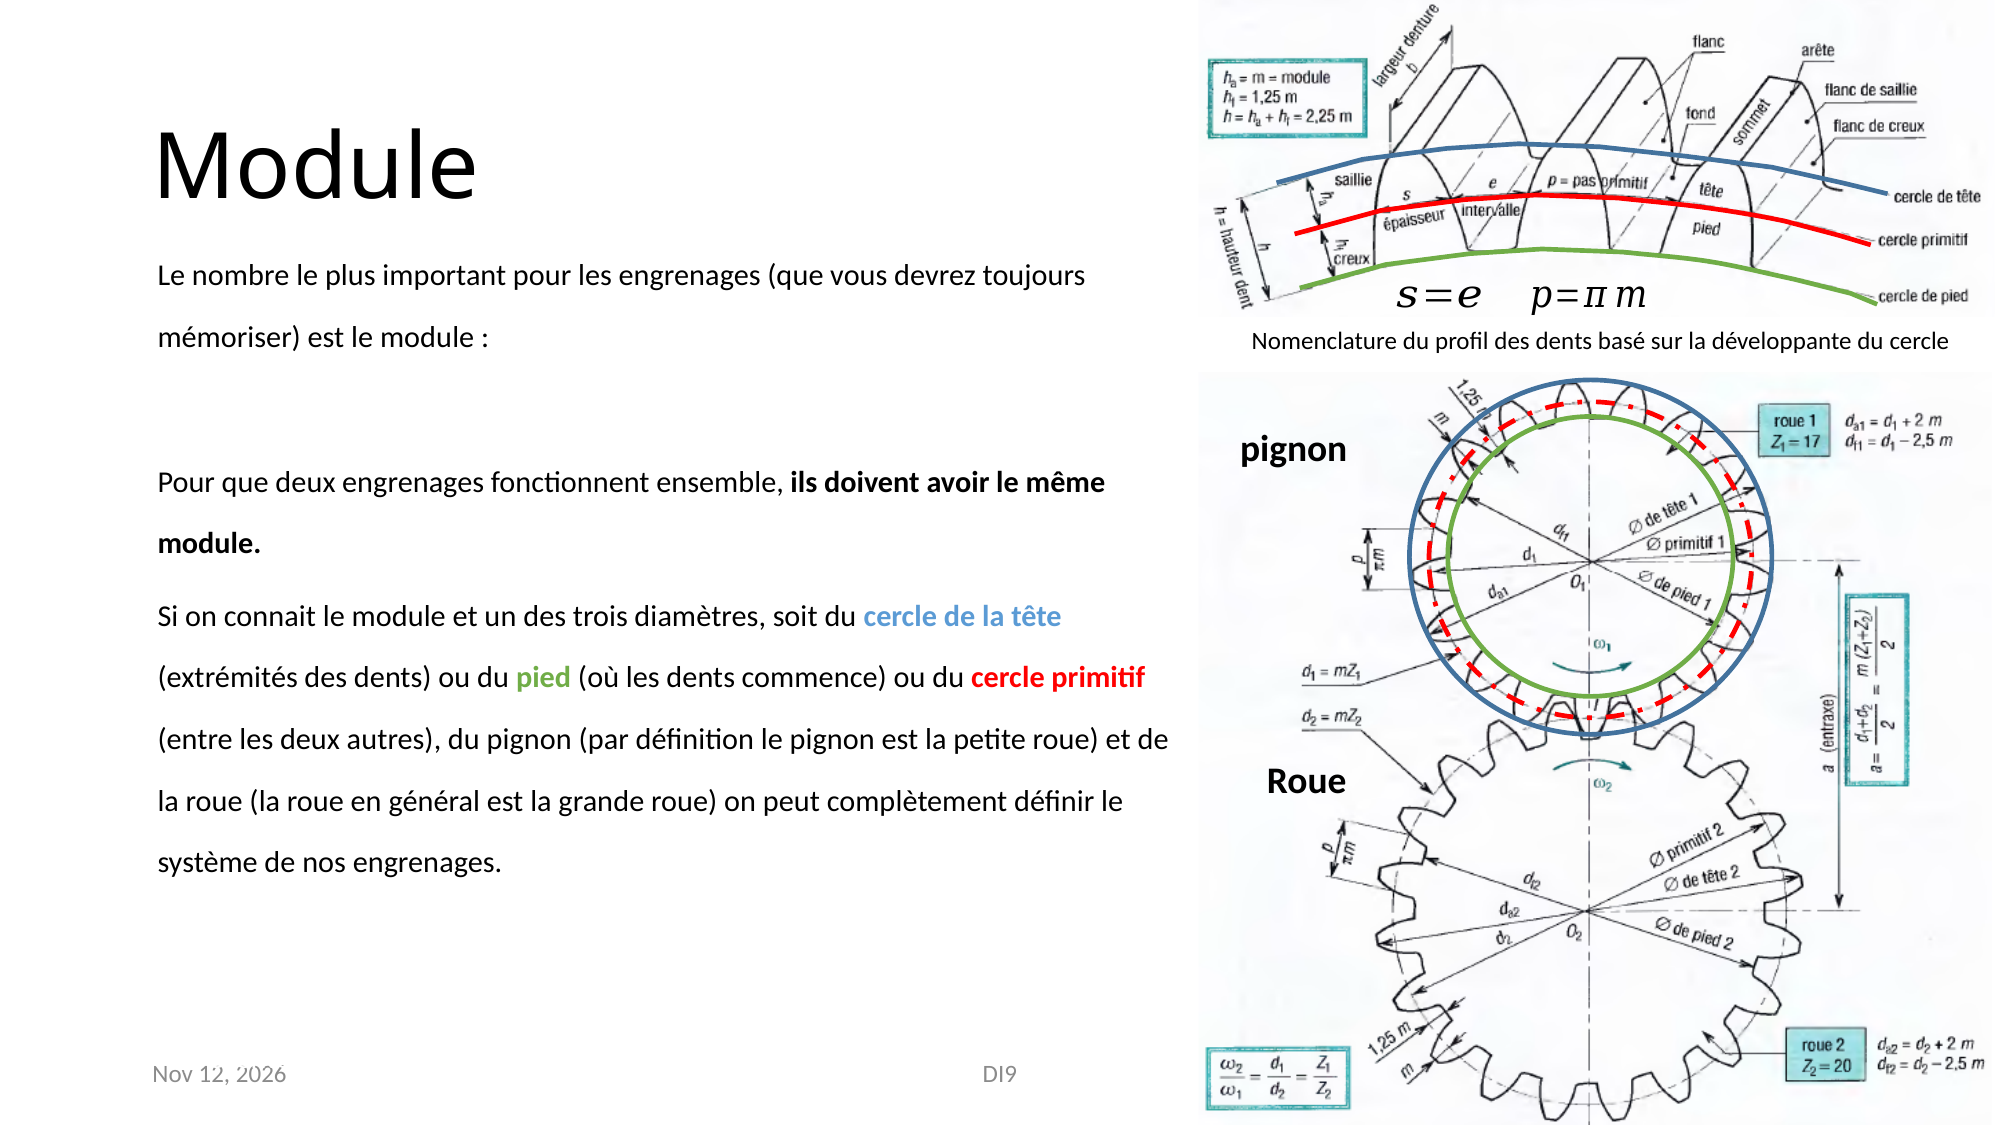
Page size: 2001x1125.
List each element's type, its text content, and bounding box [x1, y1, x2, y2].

title Module [137, 59, 1198, 278]
slide_number Nov-18 [137, 1042, 588, 1103]
picture [1198, 0, 1995, 317]
footer DI9 [662, 1042, 1198, 1103]
picture [1198, 372, 1992, 1125]
text_box Nomenclature du profil des dents basé sur la développante du cercle [1236, 317, 1972, 362]
